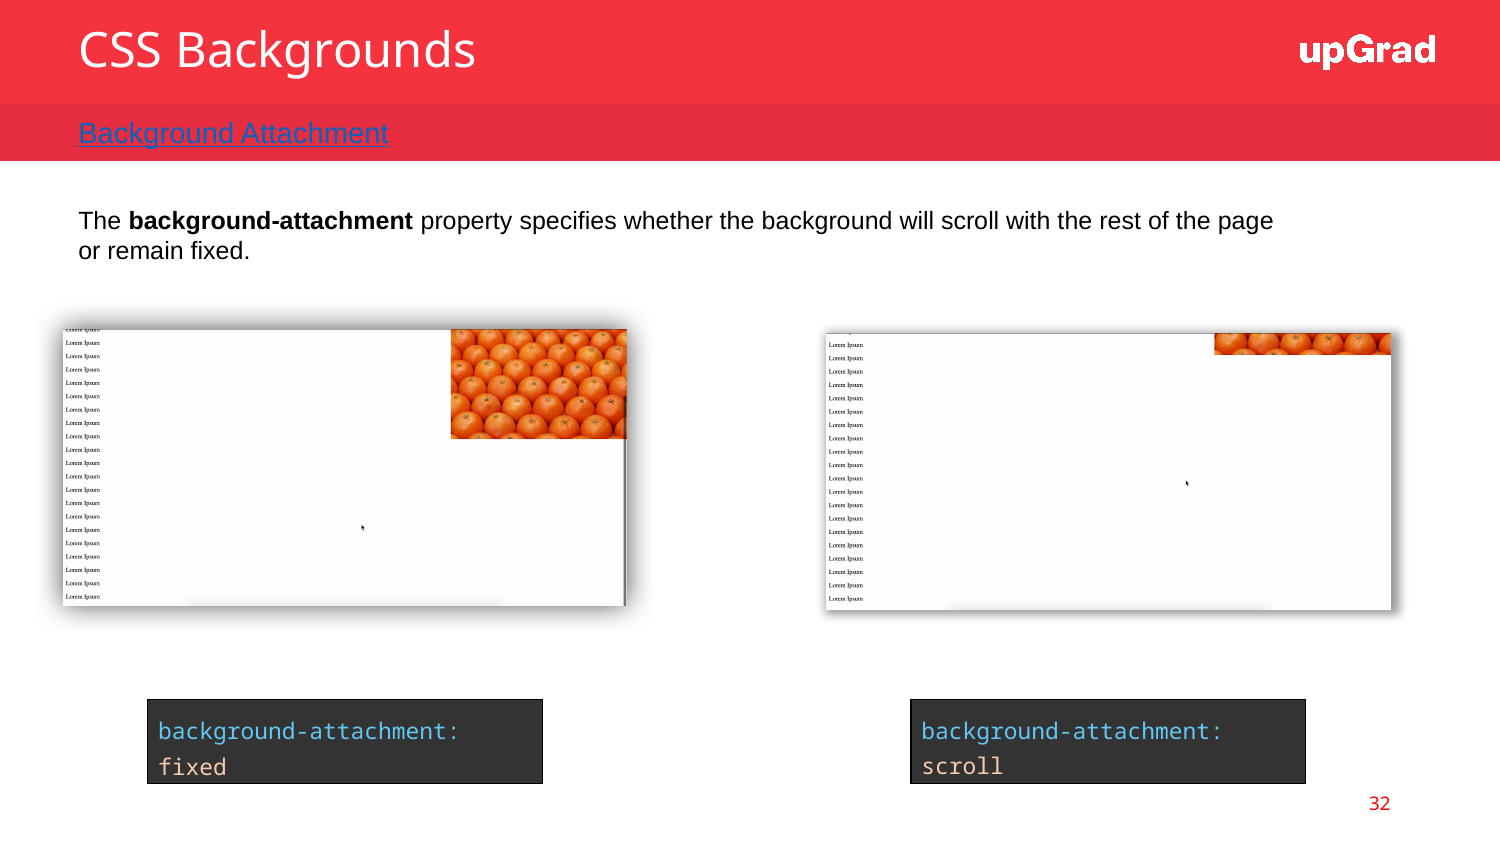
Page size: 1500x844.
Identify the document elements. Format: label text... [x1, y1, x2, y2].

picture [1300, 34, 1435, 70]
picture [826, 333, 1391, 610]
text_box [0, 104, 1500, 161]
text_box The background-attachment property specifies whether the background will scroll with the rest of the page or remain fixed. [63, 196, 1314, 272]
picture [62, 329, 627, 606]
table_header background-attachment: fixed [148, 700, 542, 783]
text_box CSS Backgrounds [63, 20, 768, 87]
slide_number 32 [1068, 782, 1406, 828]
table_header background-attachment: scroll [912, 700, 1305, 783]
text_box Background Attachment [63, 107, 827, 158]
